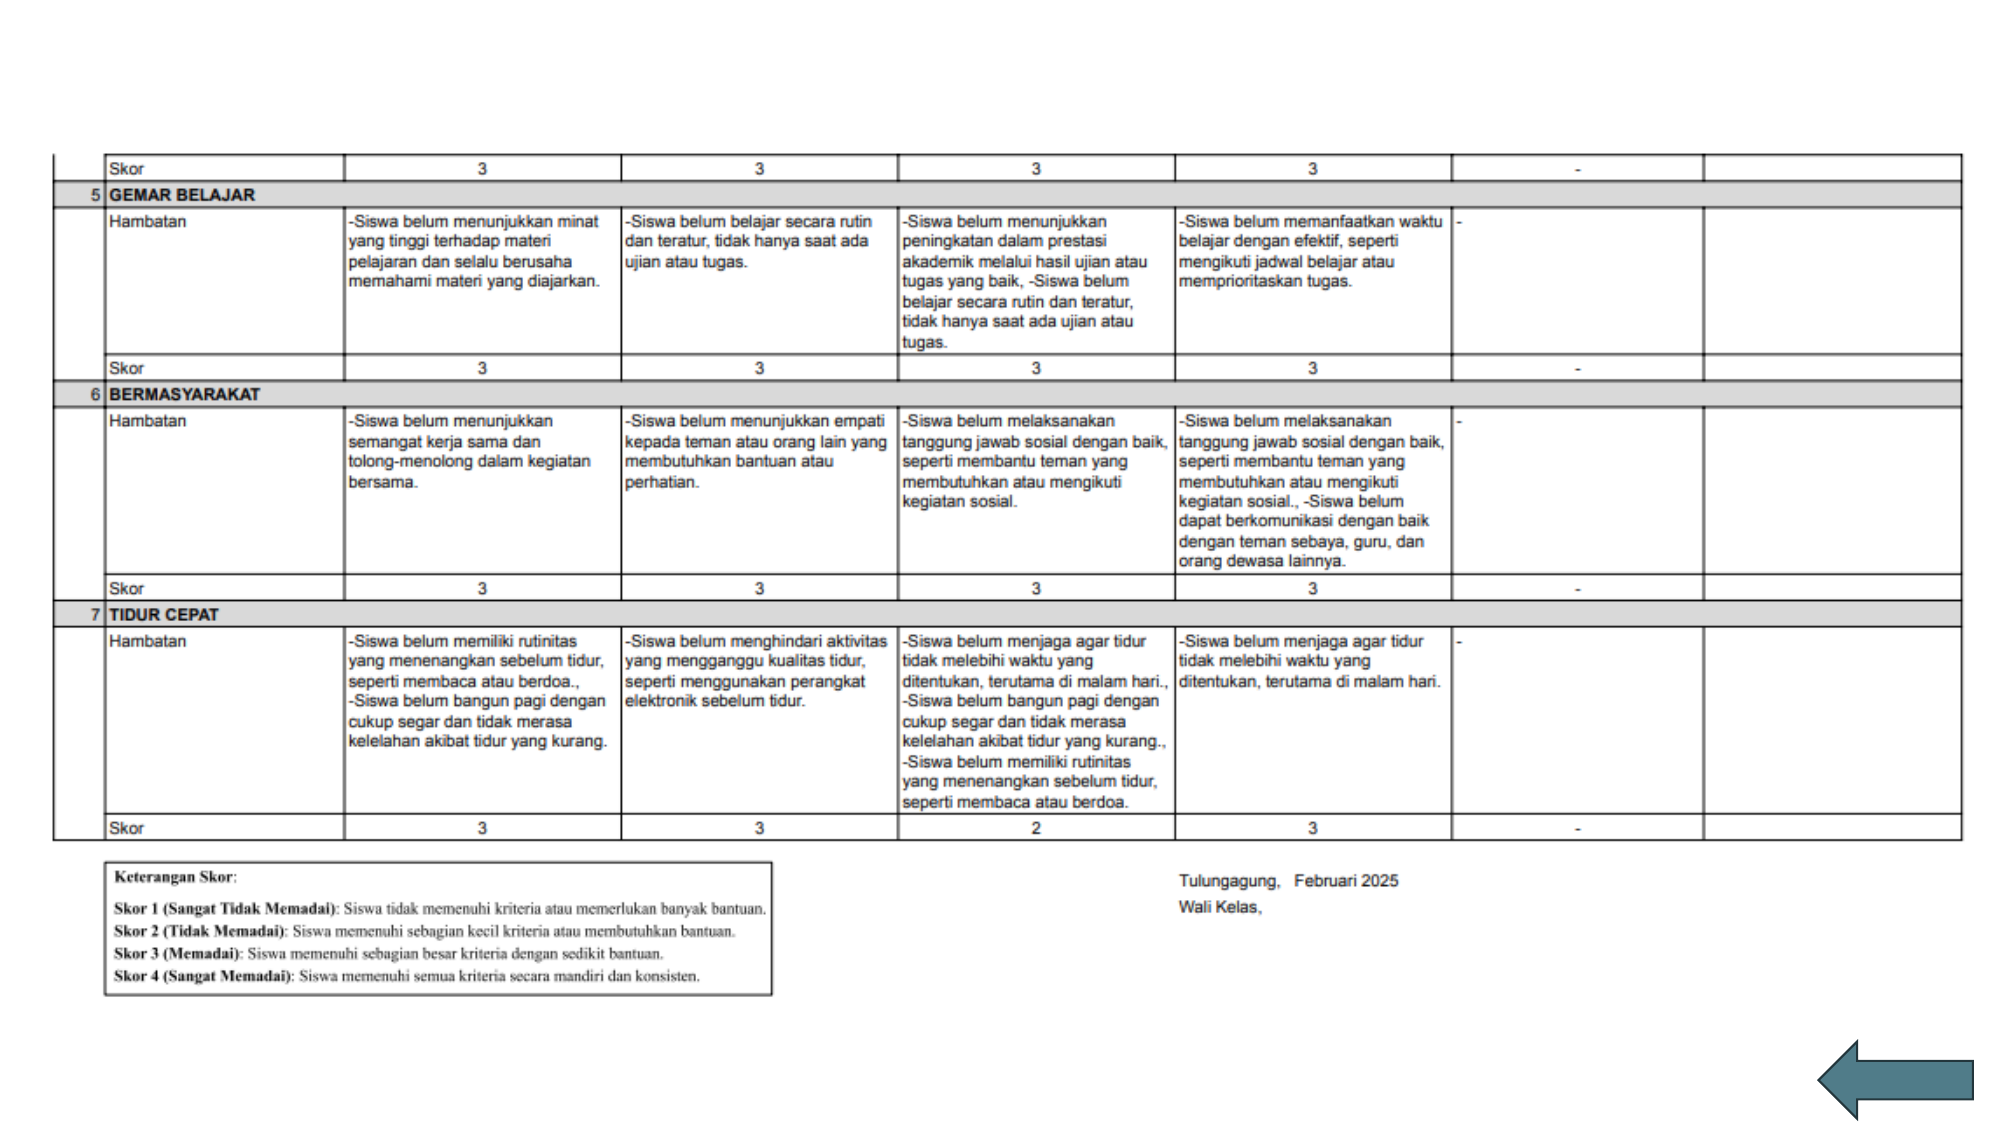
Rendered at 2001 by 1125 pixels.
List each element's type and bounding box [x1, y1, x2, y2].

text_box [1817, 1039, 1974, 1122]
picture [39, 133, 1989, 1004]
